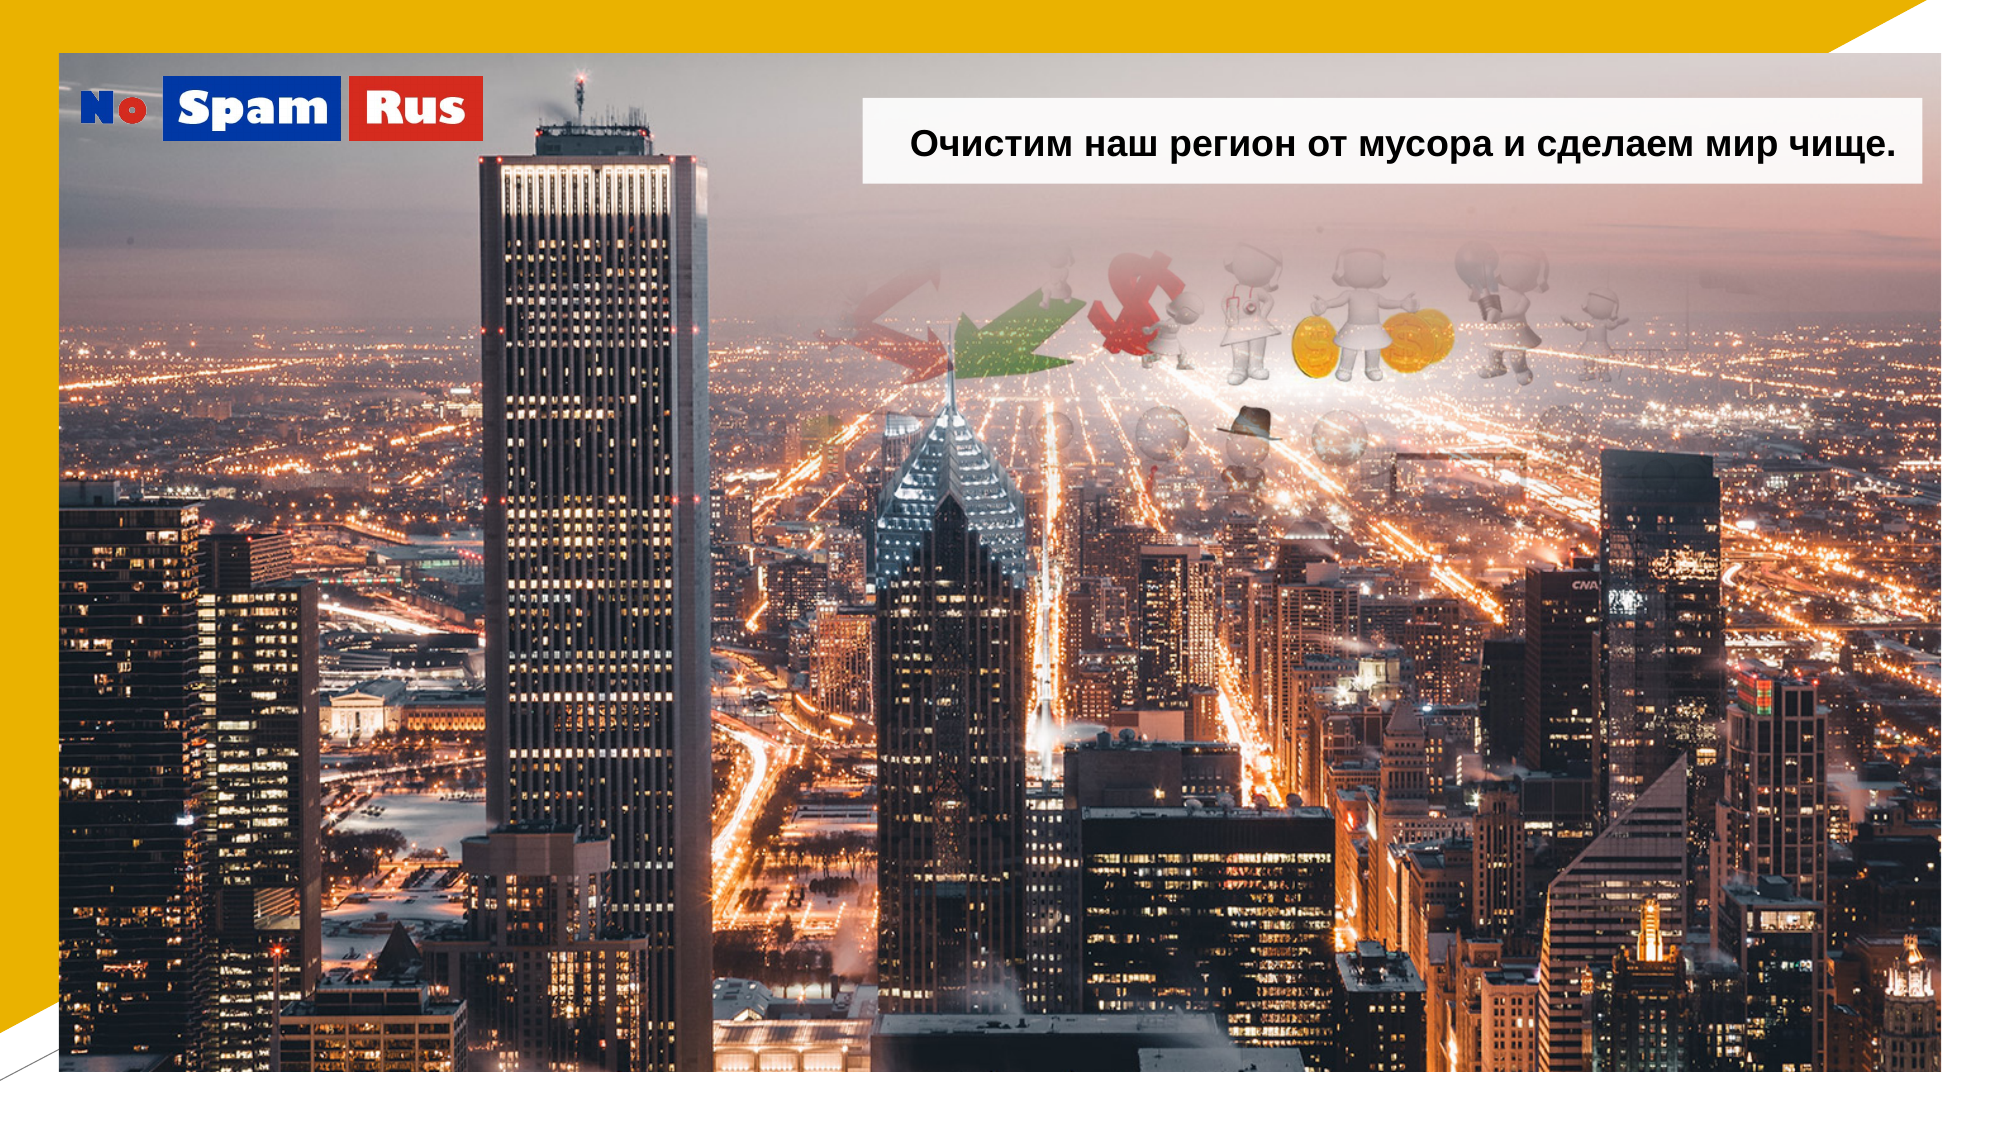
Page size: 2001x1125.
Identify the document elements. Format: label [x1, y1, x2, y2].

picture [58, 53, 1942, 1072]
